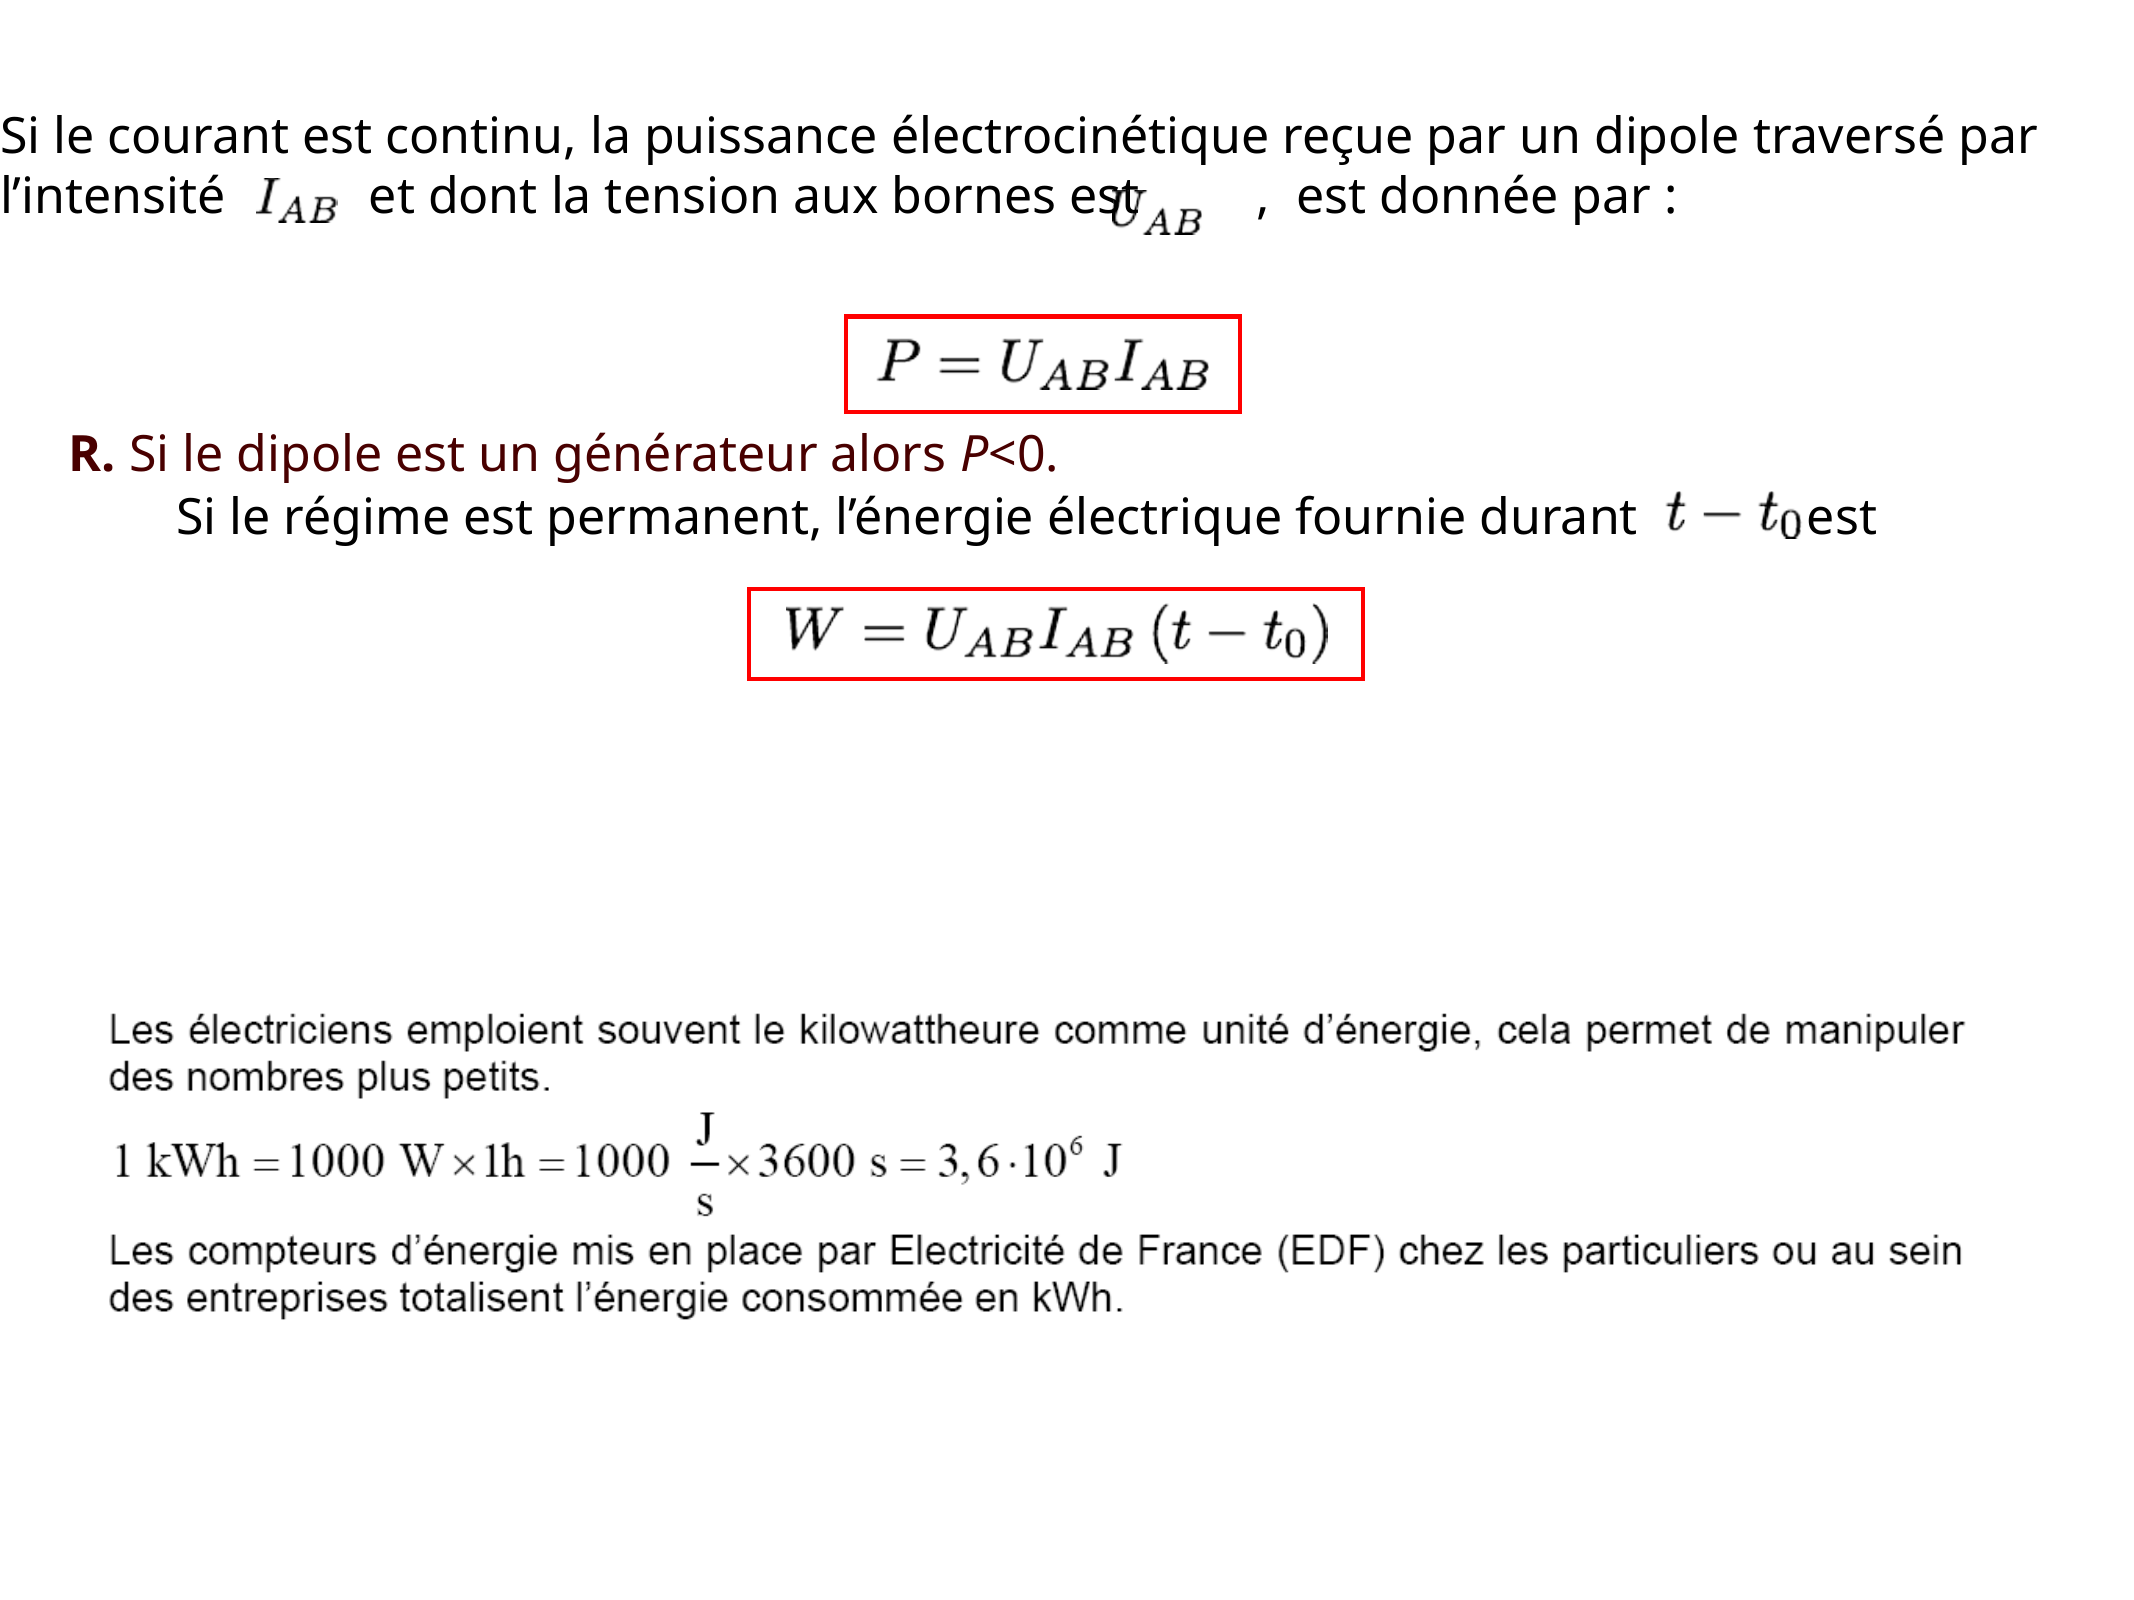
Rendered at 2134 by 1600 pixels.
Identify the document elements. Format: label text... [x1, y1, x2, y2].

picture [58, 975, 2056, 1355]
text_box R. Si le dipole est un générateur alors P<0. [68, 413, 1788, 491]
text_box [256, 178, 1204, 235]
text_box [748, 588, 1364, 679]
text_box Si le courant est continu, la puissance électrocinétique reçue par un dipole traversé par l’intensité et dont la tension aux bornes est , est donnée par : [0, 96, 2109, 231]
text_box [845, 316, 1241, 413]
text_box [269, 476, 1805, 552]
